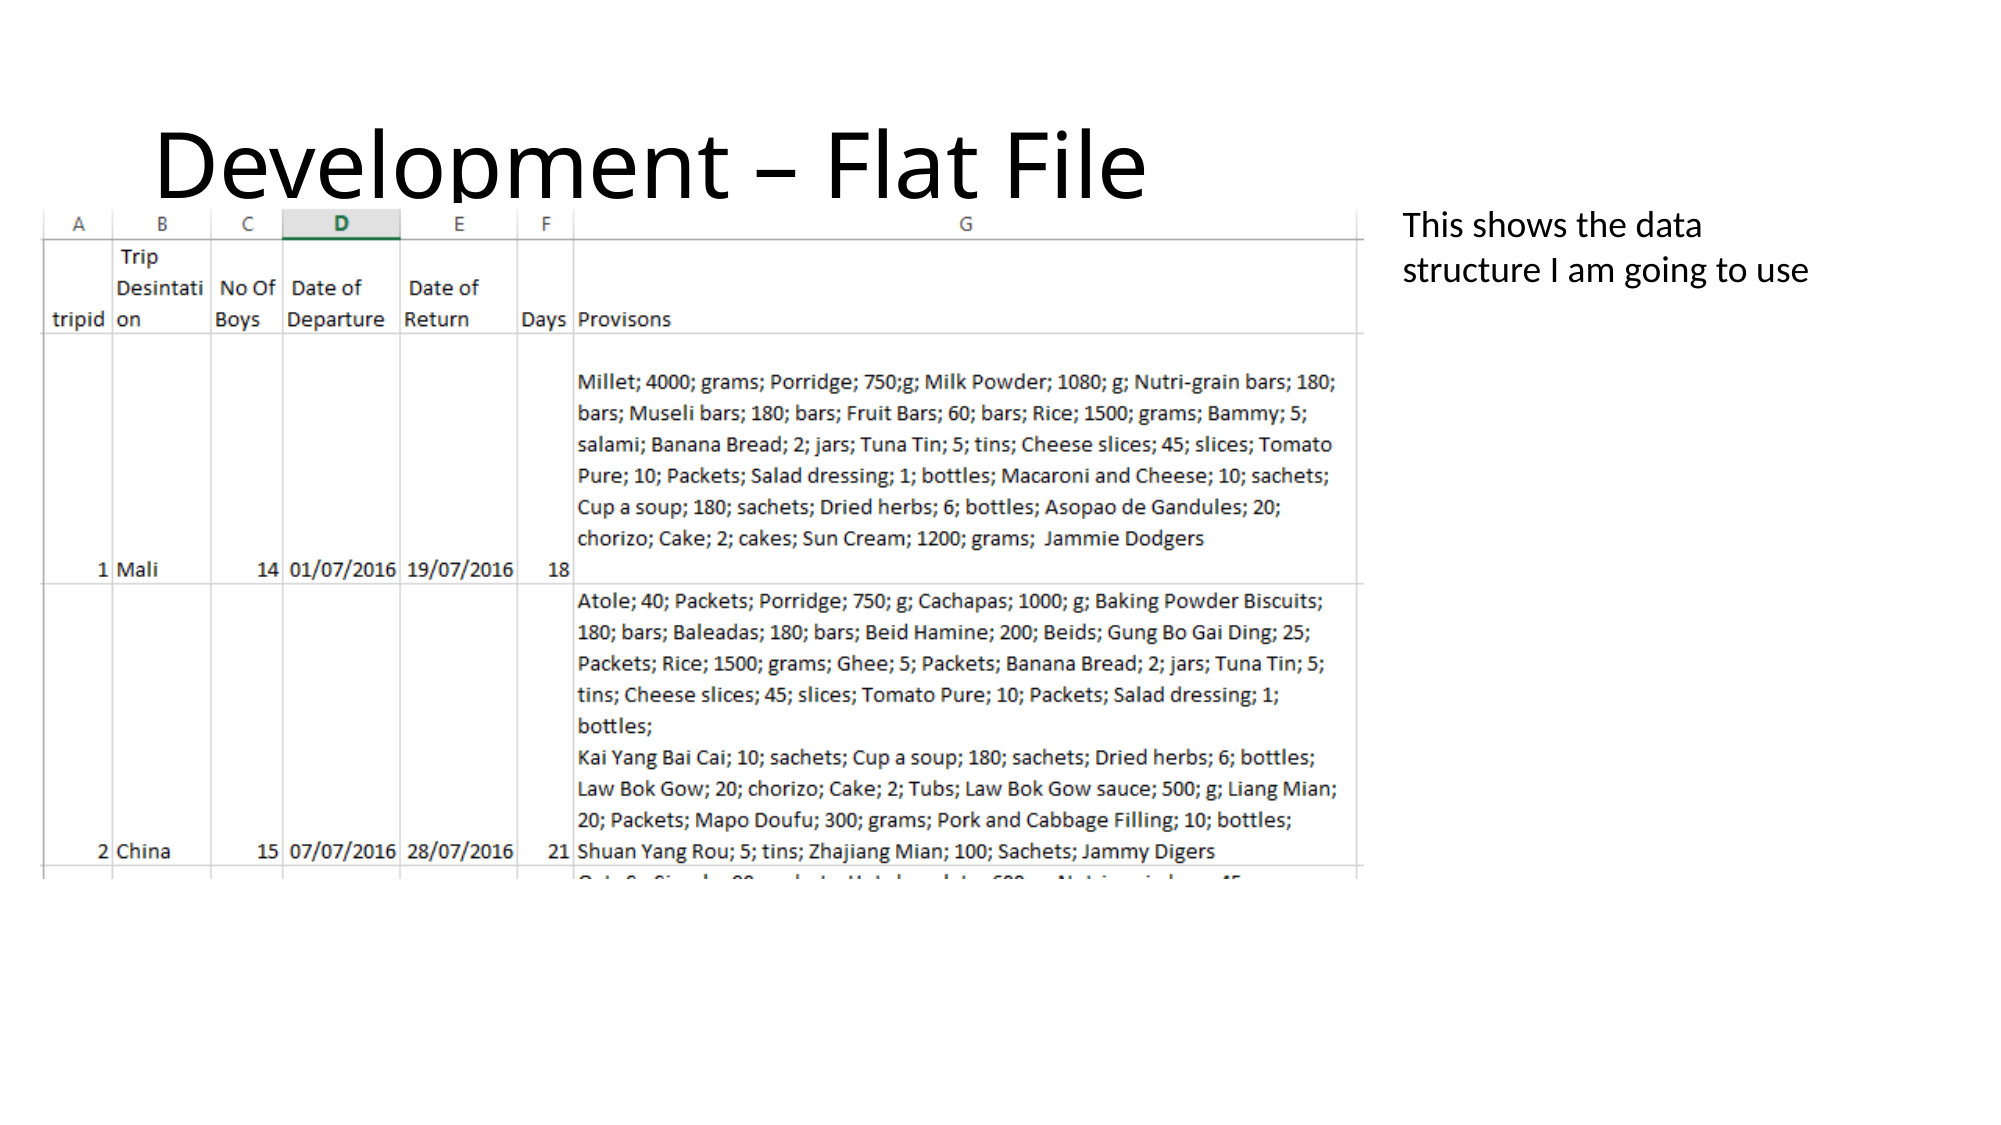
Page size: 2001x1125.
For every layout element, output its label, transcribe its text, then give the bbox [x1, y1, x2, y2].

text_box This shows the data structure I am going to use [1387, 192, 1834, 297]
title Development – Flat File [137, 59, 1863, 278]
picture [40, 203, 1364, 879]
